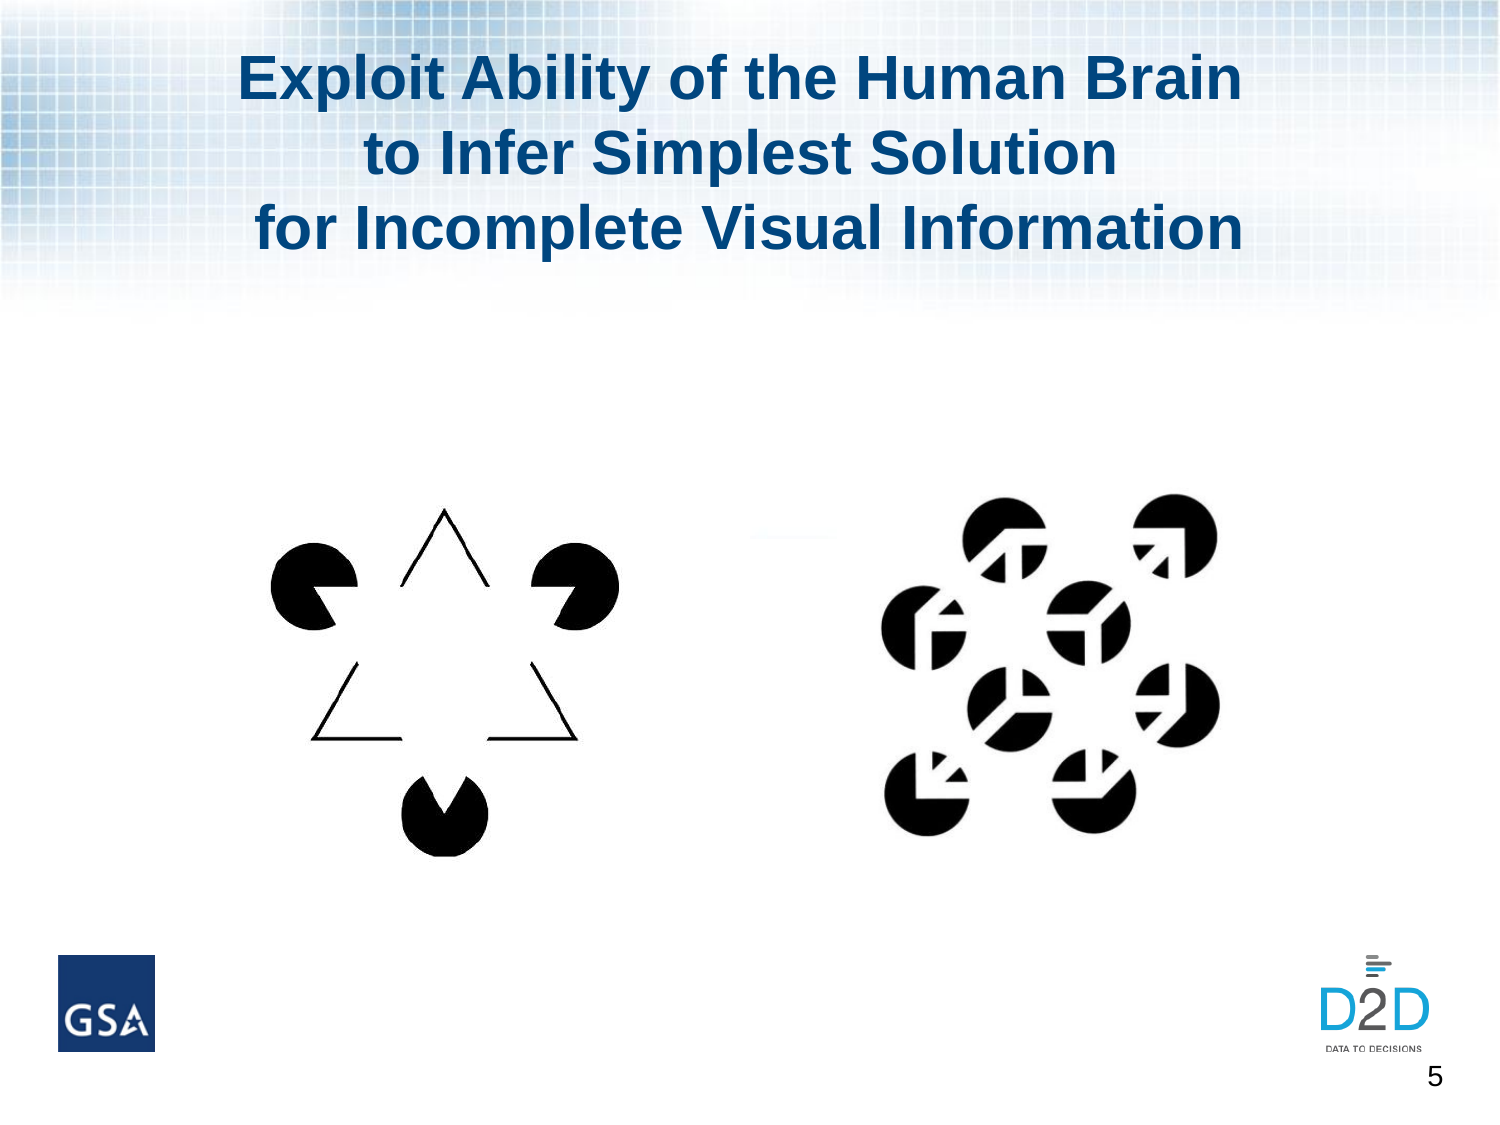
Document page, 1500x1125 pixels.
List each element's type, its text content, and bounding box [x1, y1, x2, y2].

title Exploit Ability of the Human Brain to Infer Simplest Solution for Incomplete Visual Information [75, 29, 1425, 205]
picture [58, 955, 155, 1052]
picture [0, 0, 1500, 878]
picture [1310, 955, 1440, 1052]
slide_number 5 [1412, 1012, 1500, 1100]
